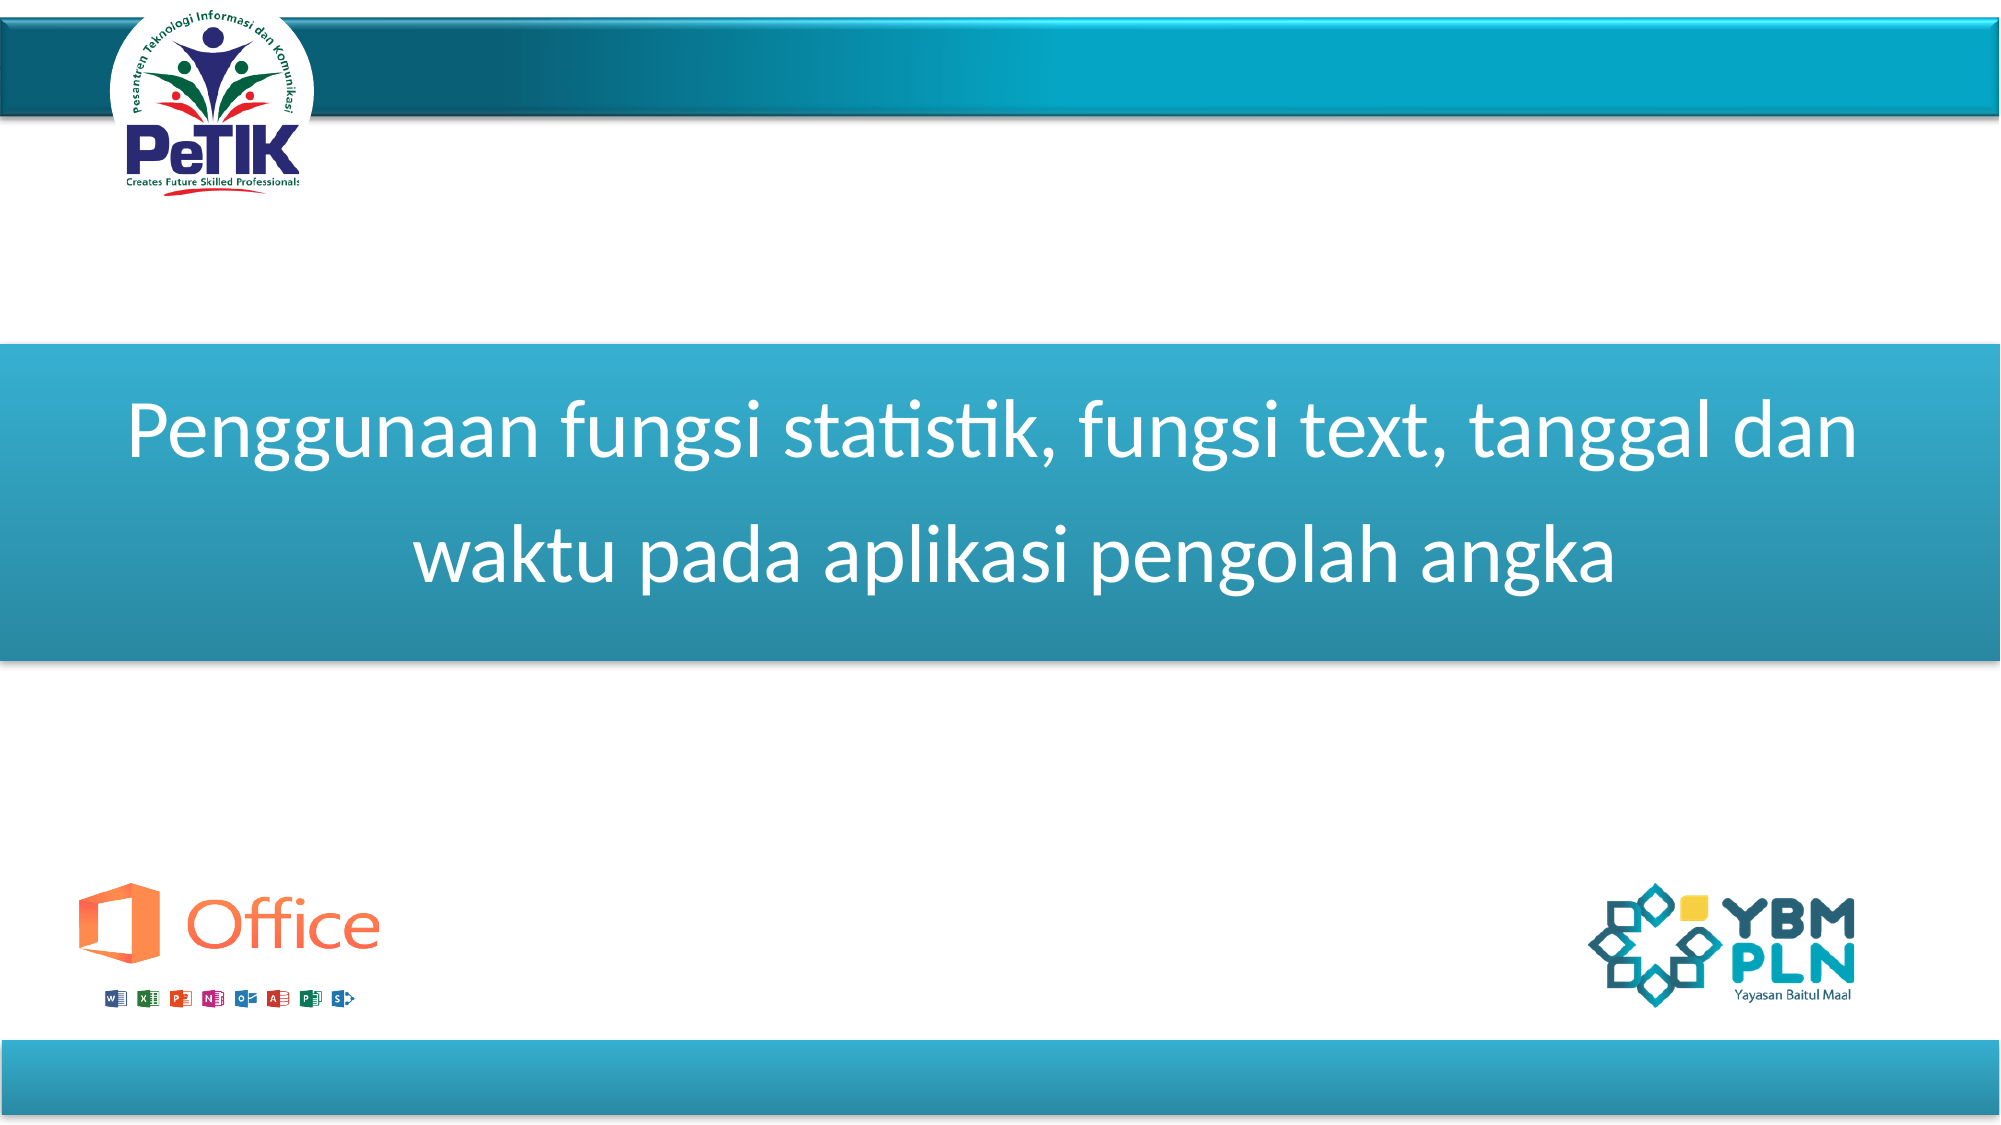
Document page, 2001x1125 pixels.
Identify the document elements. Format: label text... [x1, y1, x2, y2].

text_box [0, 0, 2000, 197]
text_box [0, 344, 2000, 661]
text_box [1587, 883, 1855, 1008]
text_box [1, 1040, 2000, 1115]
text_box [79, 883, 380, 1008]
title Penggunaan fungsi statistik, fungsi text, tanggal dan waktu pada aplikasi pengolah angka [124, 346, 1874, 600]
